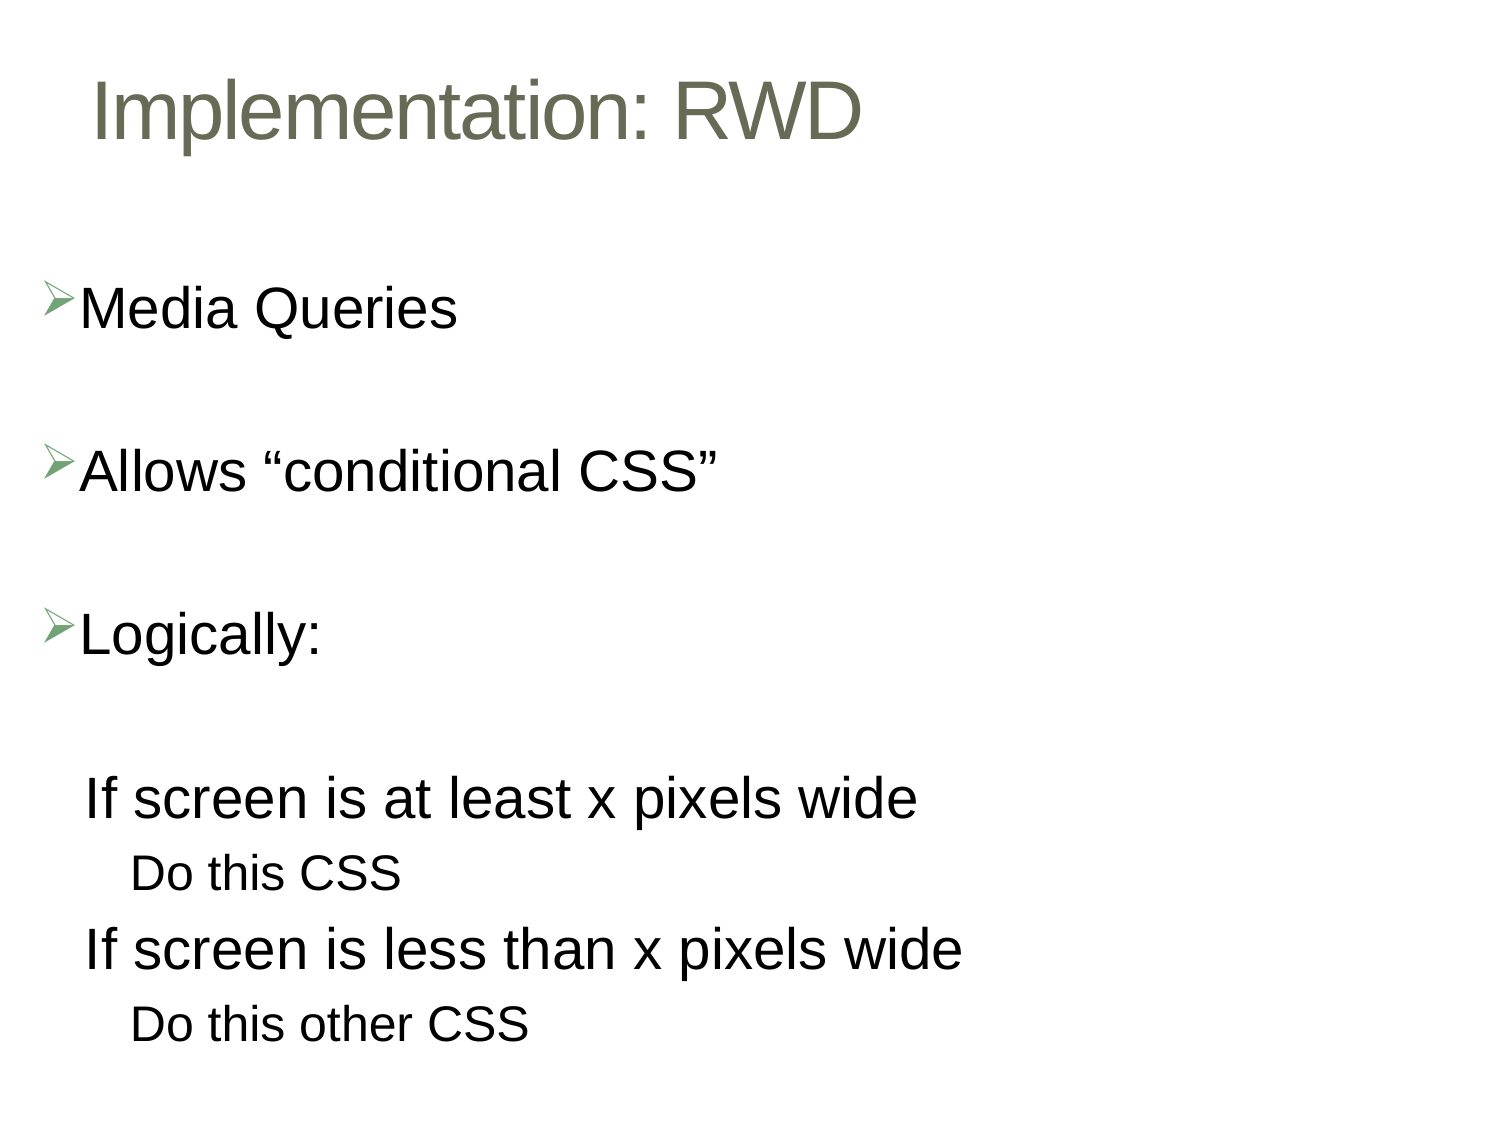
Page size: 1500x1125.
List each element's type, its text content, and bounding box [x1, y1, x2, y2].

list Media Queries Allows “conditional CSS” Logically: If screen is at least x pixels wide Do this CSS If screen is less than x pixels wide Do this other CSS [24, 262, 1375, 1063]
title Implementation: RWD [75, 24, 1425, 188]
